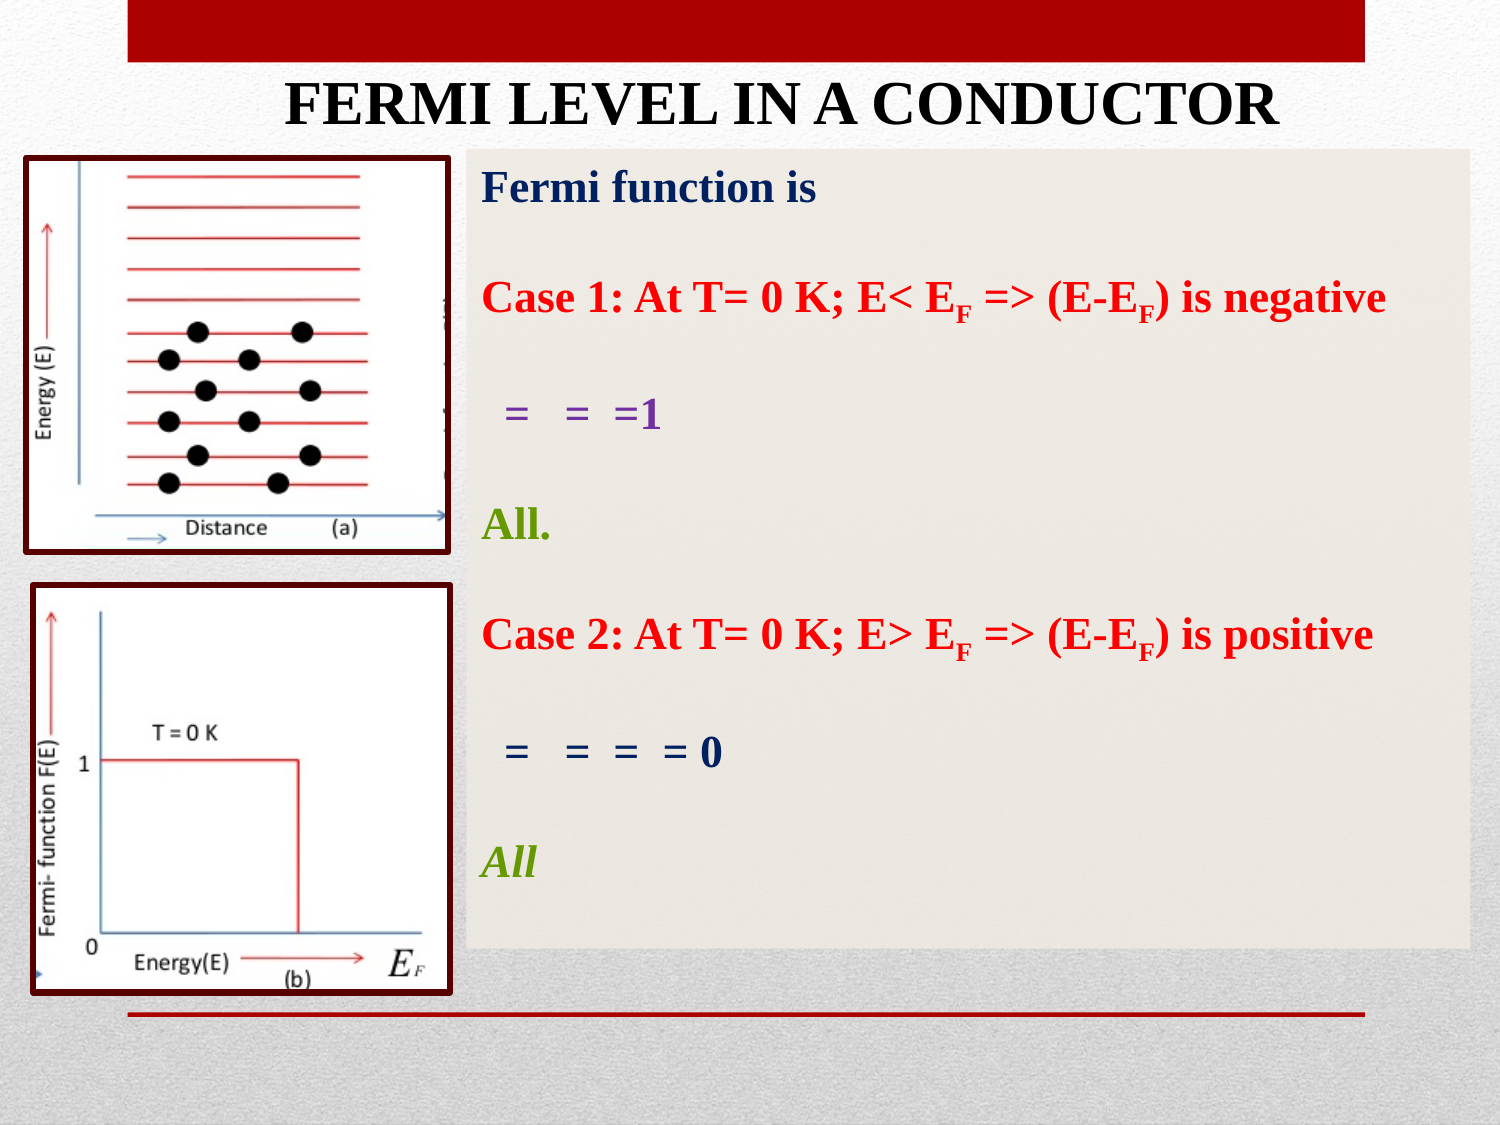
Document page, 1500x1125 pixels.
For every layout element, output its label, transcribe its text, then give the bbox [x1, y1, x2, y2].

text_box FERMI LEVEL IN A CONDUCTOR [269, 54, 1297, 145]
picture [28, 160, 447, 550]
picture [35, 587, 448, 991]
